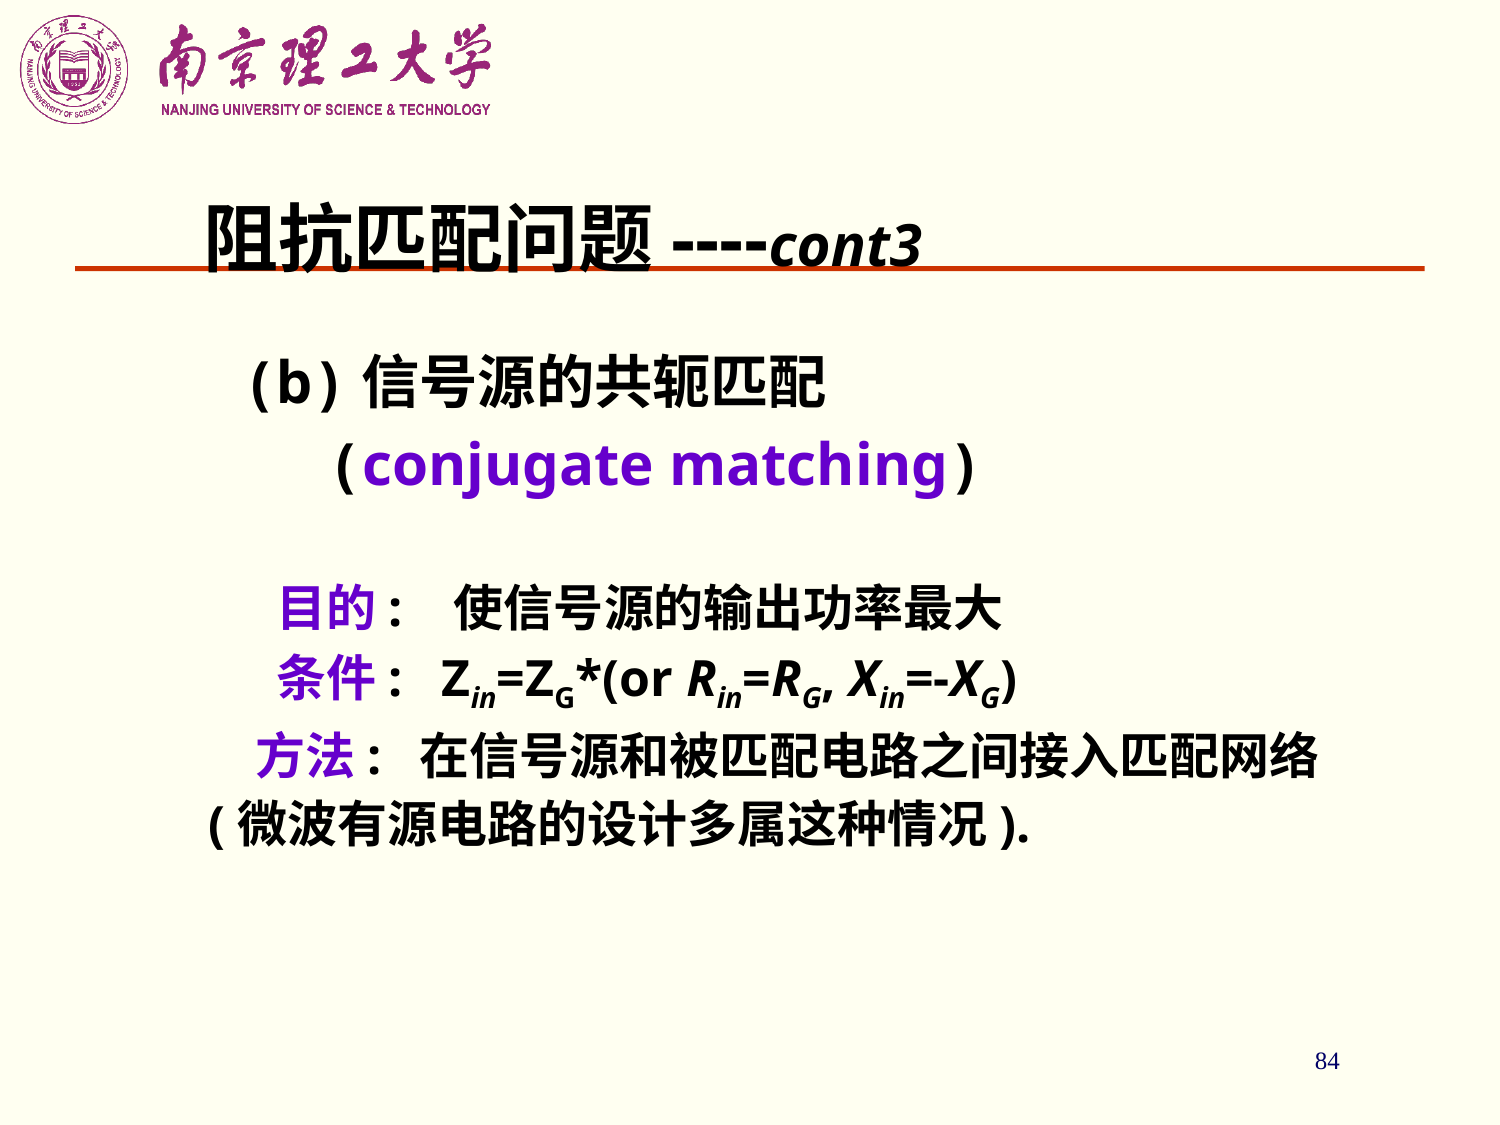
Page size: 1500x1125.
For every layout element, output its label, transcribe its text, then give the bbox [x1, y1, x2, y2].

picture [17, 15, 491, 126]
text_box 阻抗匹配问题----cont3 [188, 174, 1138, 289]
text_box (b)信号源的共轭匹配 (conjugate matching) 目的: 使信号源的输出功率最大 条件: Zin=ZG*(or Rin=RG, Xin=-XG) 方法: 在信号源和被匹配电路之间接入匹配网络(微波有源电路的设计多属这种情况). [137, 337, 1338, 870]
